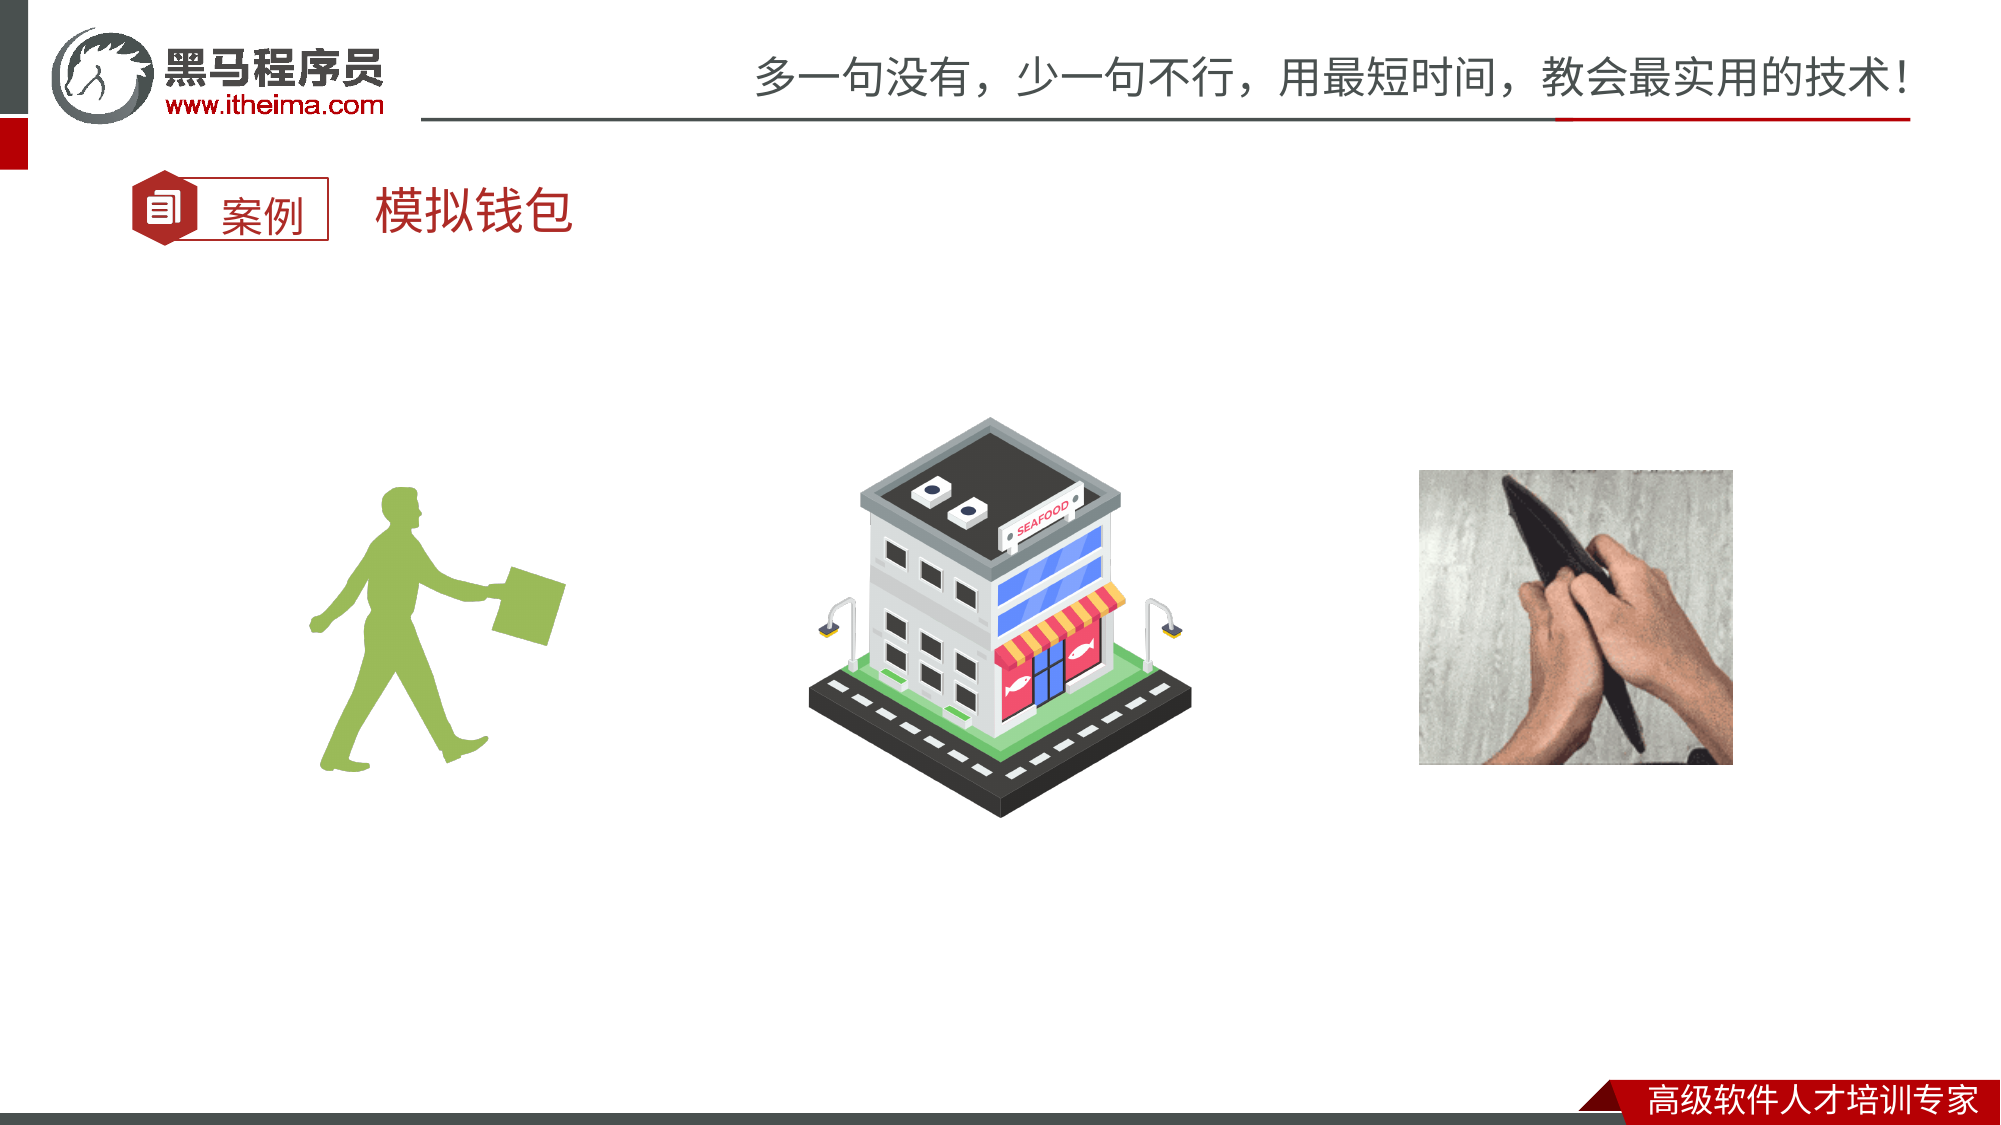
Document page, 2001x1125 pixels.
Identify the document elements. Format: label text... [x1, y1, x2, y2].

picture [147, 190, 181, 224]
picture [799, 417, 1200, 818]
list 模拟钱包 [360, 166, 1872, 252]
picture [295, 487, 581, 773]
picture [50, 26, 384, 125]
picture [1419, 470, 1733, 765]
